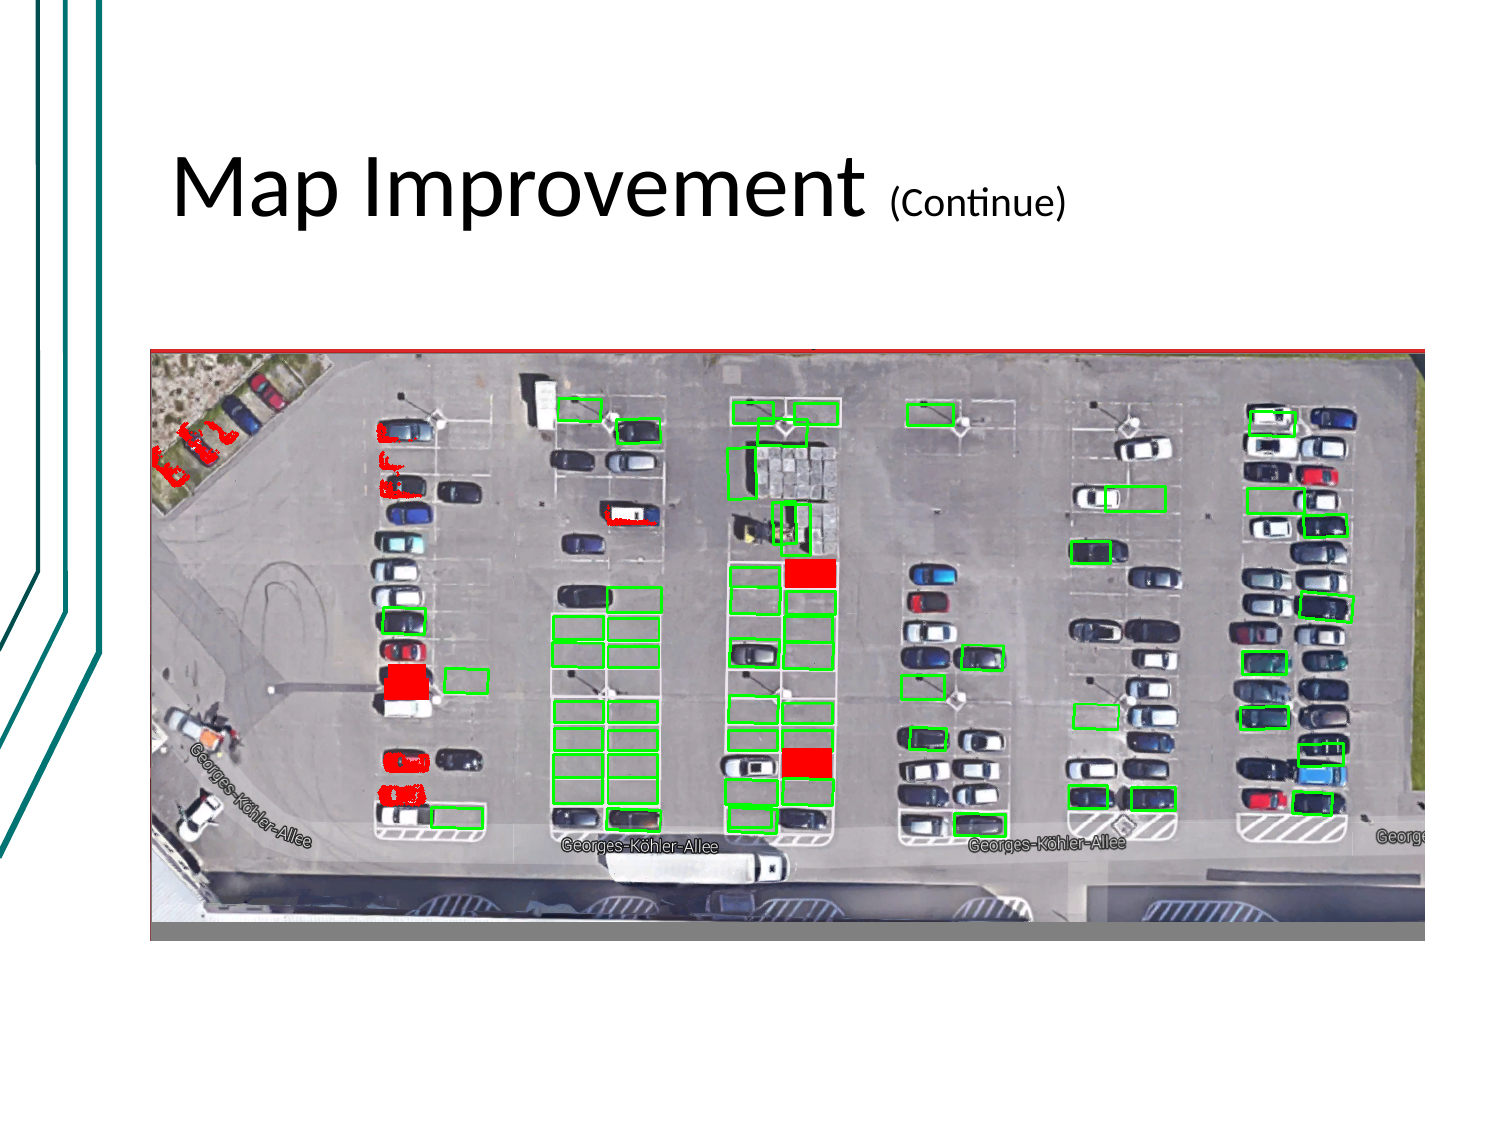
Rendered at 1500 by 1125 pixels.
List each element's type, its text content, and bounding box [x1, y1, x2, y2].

title Map Improvement (Continue) [150, 45, 1425, 246]
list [149, 349, 1426, 941]
